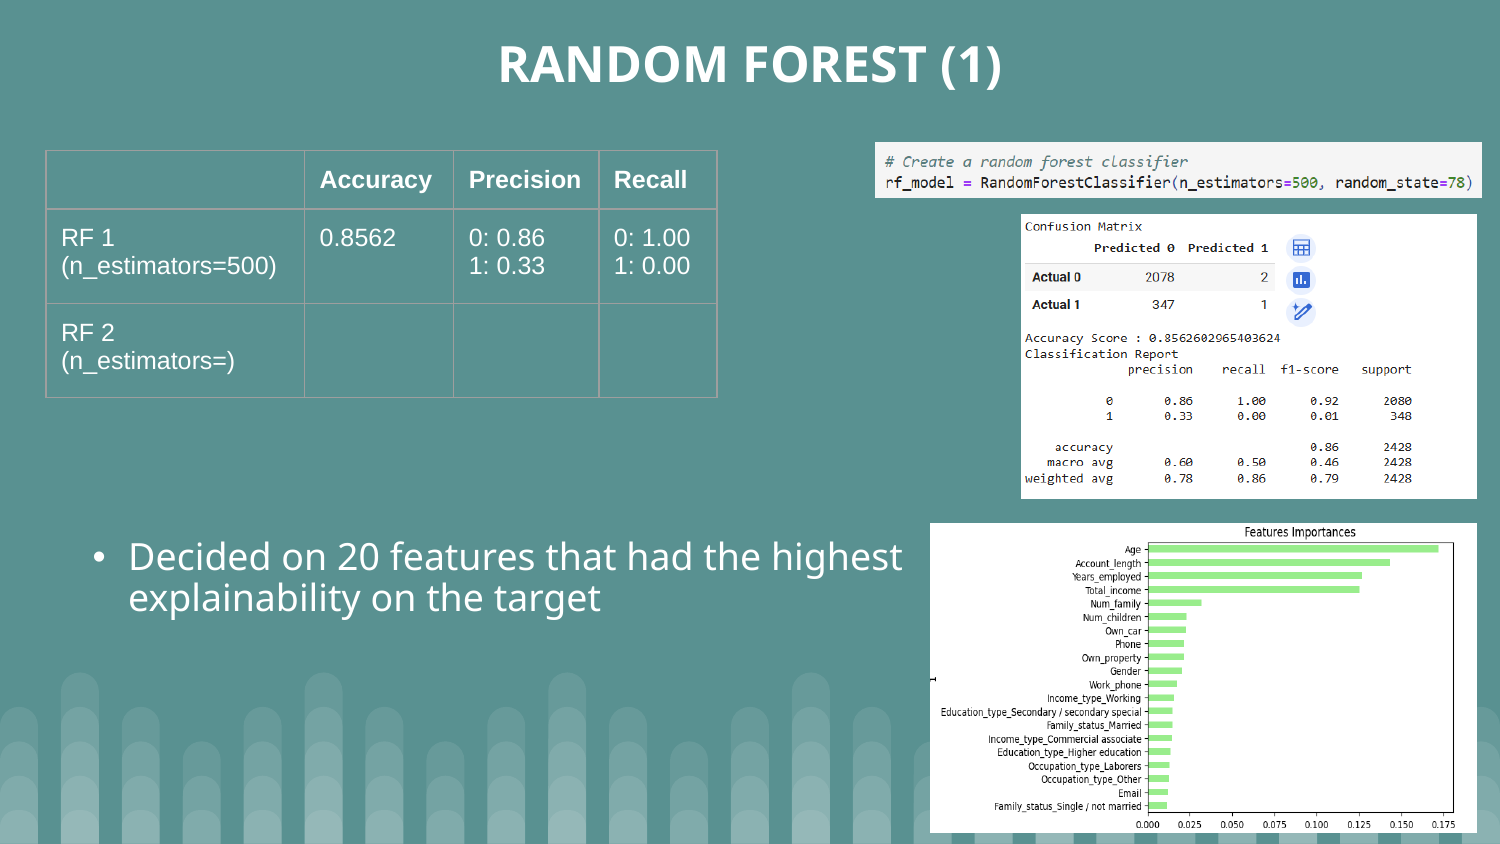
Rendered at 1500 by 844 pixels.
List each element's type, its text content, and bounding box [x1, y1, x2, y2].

table_cell 0: 0.86 1: 0.33 [454, 210, 598, 303]
table_cell 0: 1.00 1: 0.00 [600, 210, 716, 303]
table_header [47, 151, 304, 208]
table_cell RF 1 (n_estimators=500) [47, 210, 304, 303]
list Decided on 20 features that had the highest explainability on the target [21, 523, 927, 717]
table_cell 0.8562 [305, 210, 453, 303]
title RANDOM FOREST (1) [0, 19, 1500, 106]
table_cell RF 2 (n_estimators=) [47, 304, 304, 397]
table_header Precision [454, 151, 598, 208]
picture [929, 522, 1477, 834]
table_header Recall [600, 151, 716, 208]
table_cell [600, 304, 716, 397]
table_header Accuracy [305, 151, 453, 208]
table_cell [305, 304, 453, 397]
picture [1021, 213, 1477, 499]
picture [875, 142, 1482, 198]
table_cell [454, 304, 598, 397]
